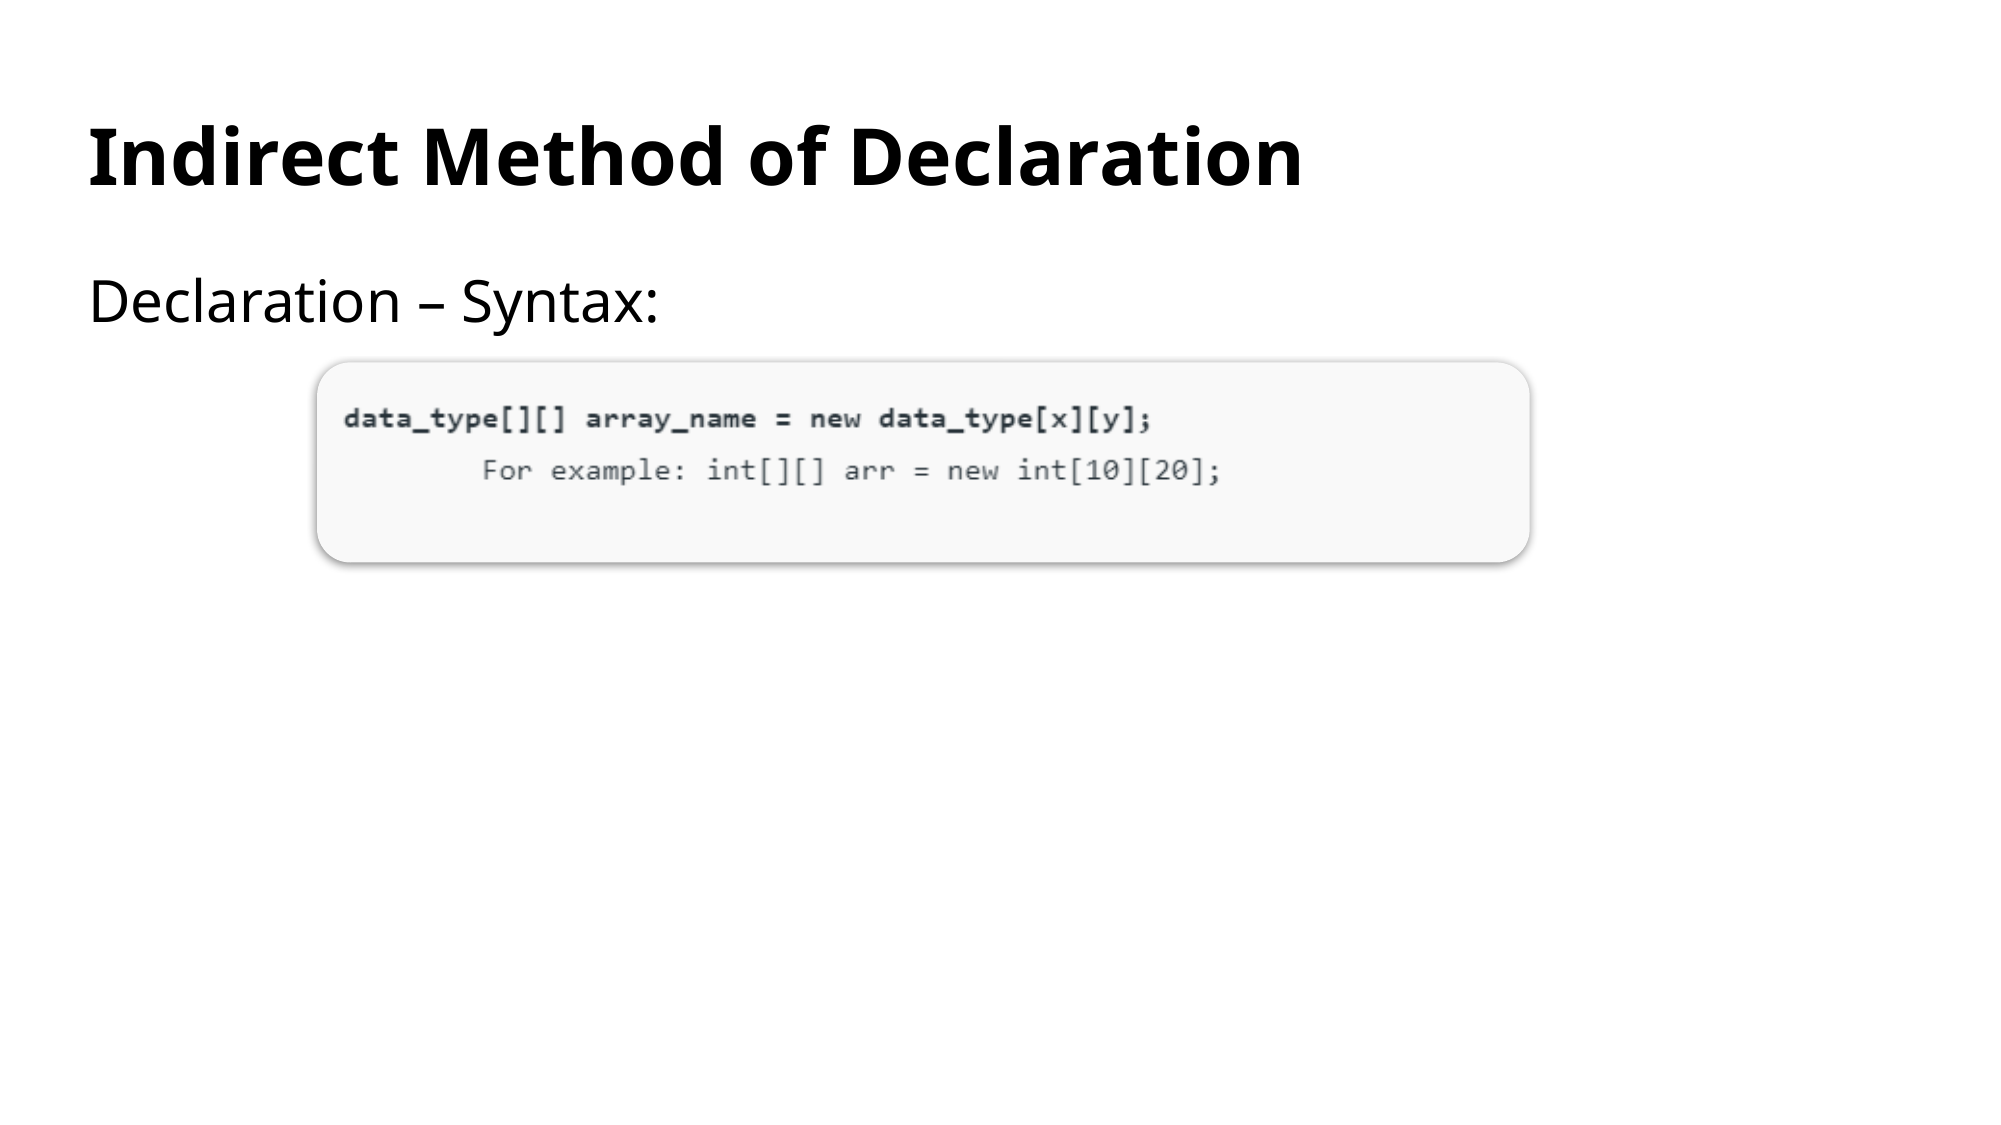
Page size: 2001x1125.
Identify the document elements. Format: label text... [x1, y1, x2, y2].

title Indirect Method of Declaration [68, 97, 1932, 223]
list Declaration – Syntax: [68, 252, 1932, 1000]
picture [316, 361, 1531, 563]
